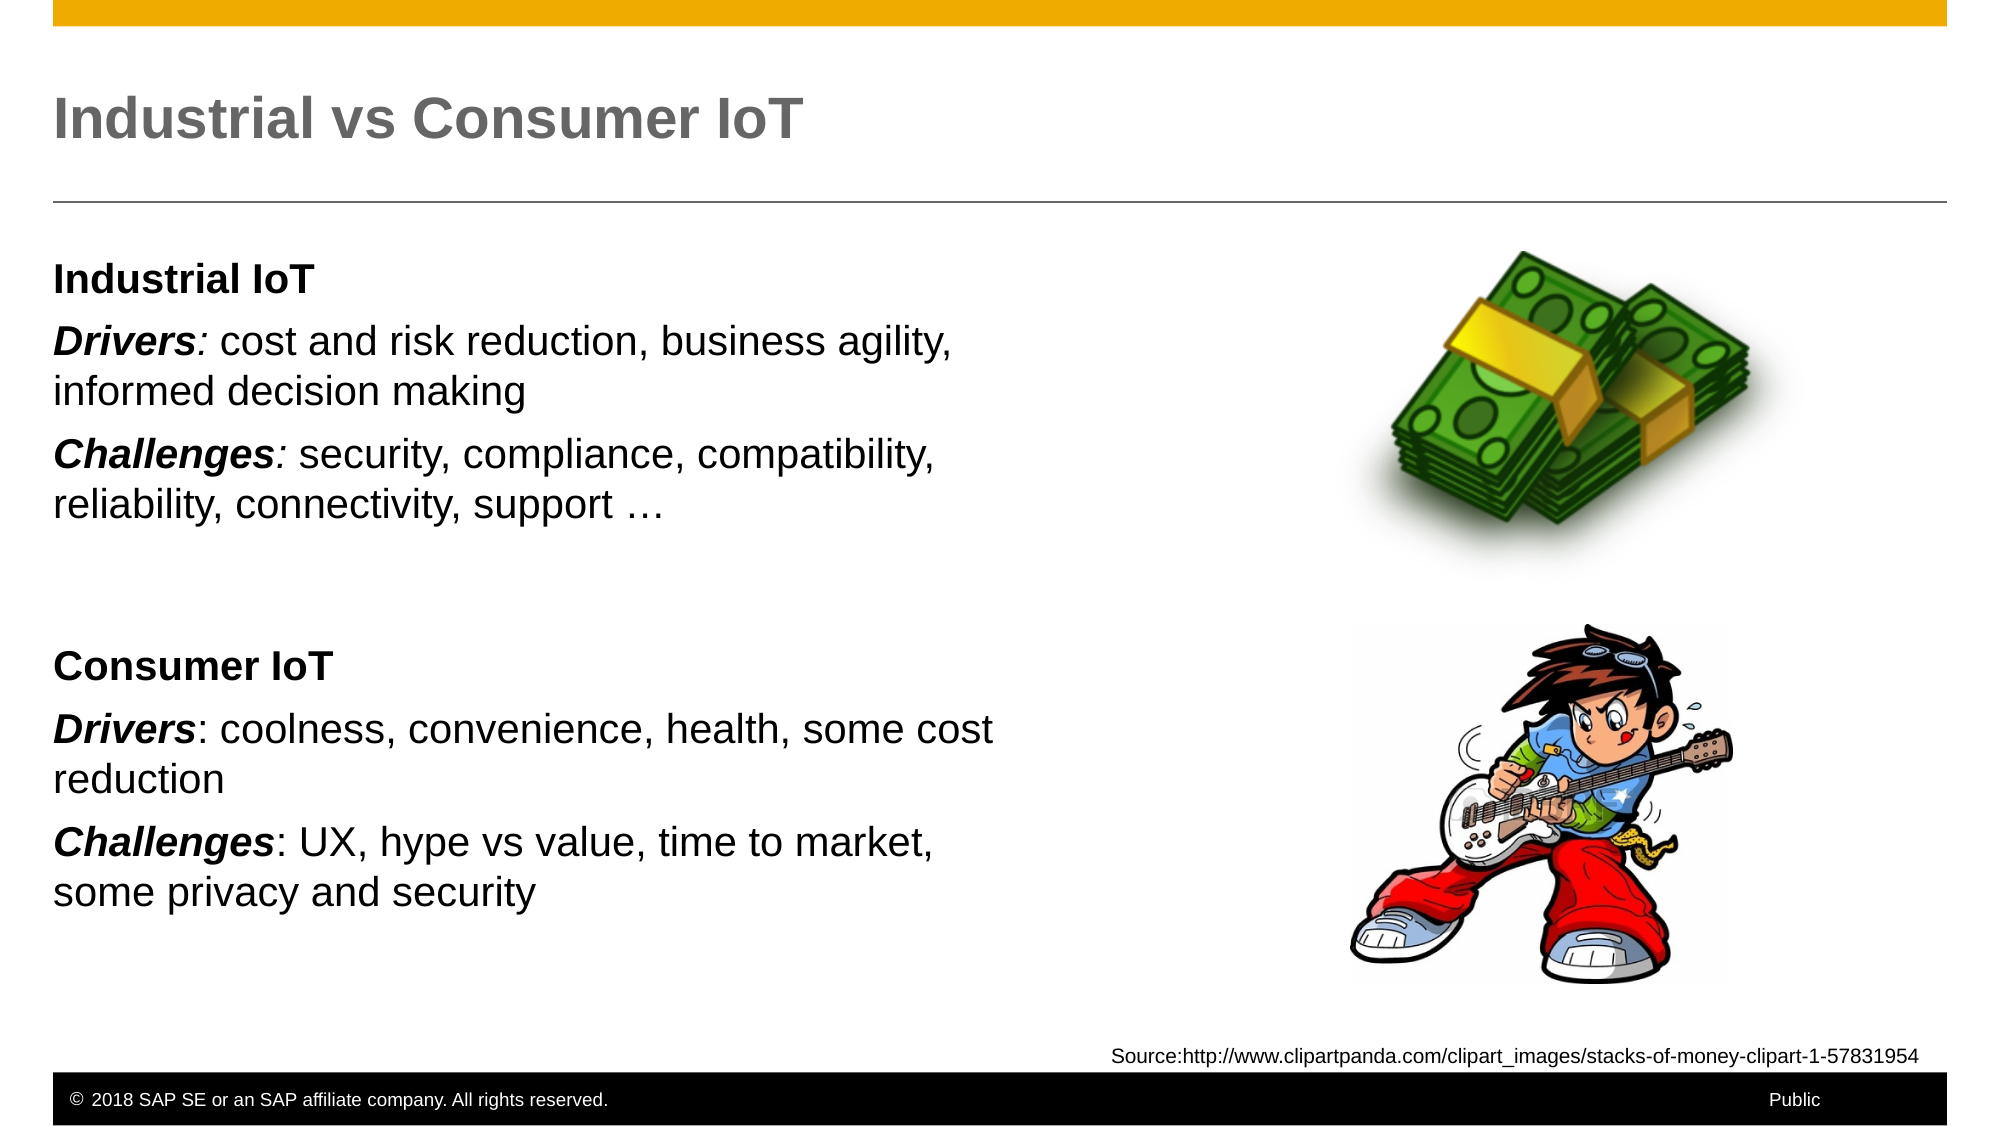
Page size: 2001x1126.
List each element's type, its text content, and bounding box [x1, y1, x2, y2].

picture [1350, 624, 1733, 985]
picture [1330, 251, 1814, 587]
list Industrial IoT Drivers: cost and risk reduction, business agility, informed decision making Challenges: security, compliance, compatibility, reliability, connectivity, support … Consumer IoT Drivers: coolness, convenience, health, some cost reduction Challenges: UX, hype vs value, time to market, some privacy and security [53, 251, 1027, 972]
text_box Source:http://www.clipartpanda.com/clipart_images/stacks-of-money-clipart-1-57831954 [1111, 1043, 1920, 1106]
title Industrial vs Consumer IoT [53, 53, 1947, 178]
